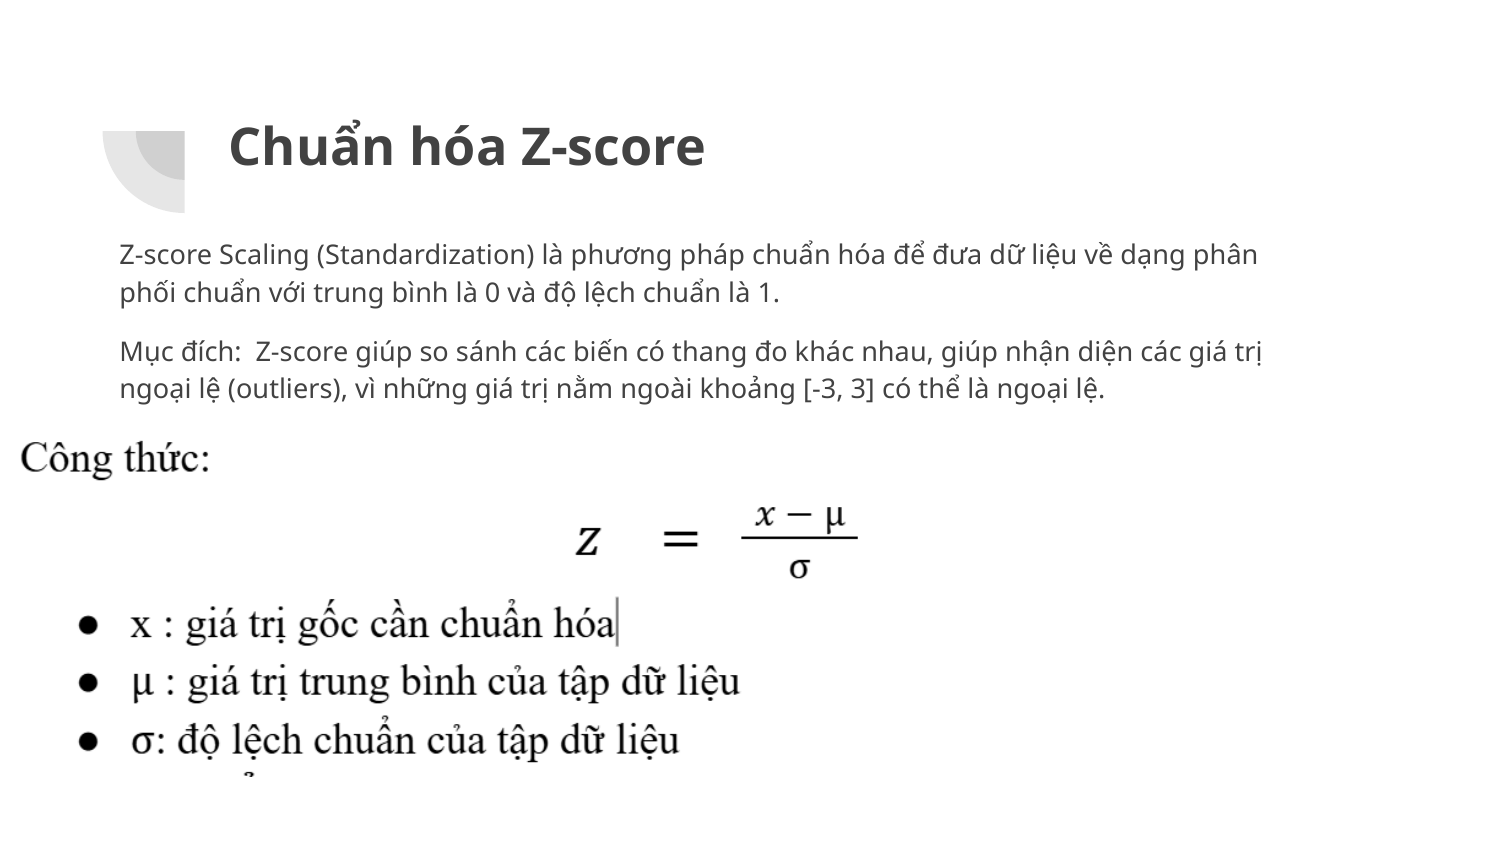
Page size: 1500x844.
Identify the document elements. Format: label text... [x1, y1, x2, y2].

title Chuẩn hóa Z-score [213, 98, 1368, 263]
list Z-score Scaling (Standardization) là phương pháp chuẩn hóa để đưa dữ liệu về dạng phân phối chuẩn với trung bình là 0 và độ lệch chuẩn là 1. Mục đích: Z-score giúp so sánh các biến có thang đo khác nhau, giúp nhận diện các giá trị ngoại lệ (outliers), vì những giá trị nằm ngoài khoảng [-3, 3] có thể là ngoại lệ. [104, 217, 1325, 422]
picture [12, 429, 1500, 778]
